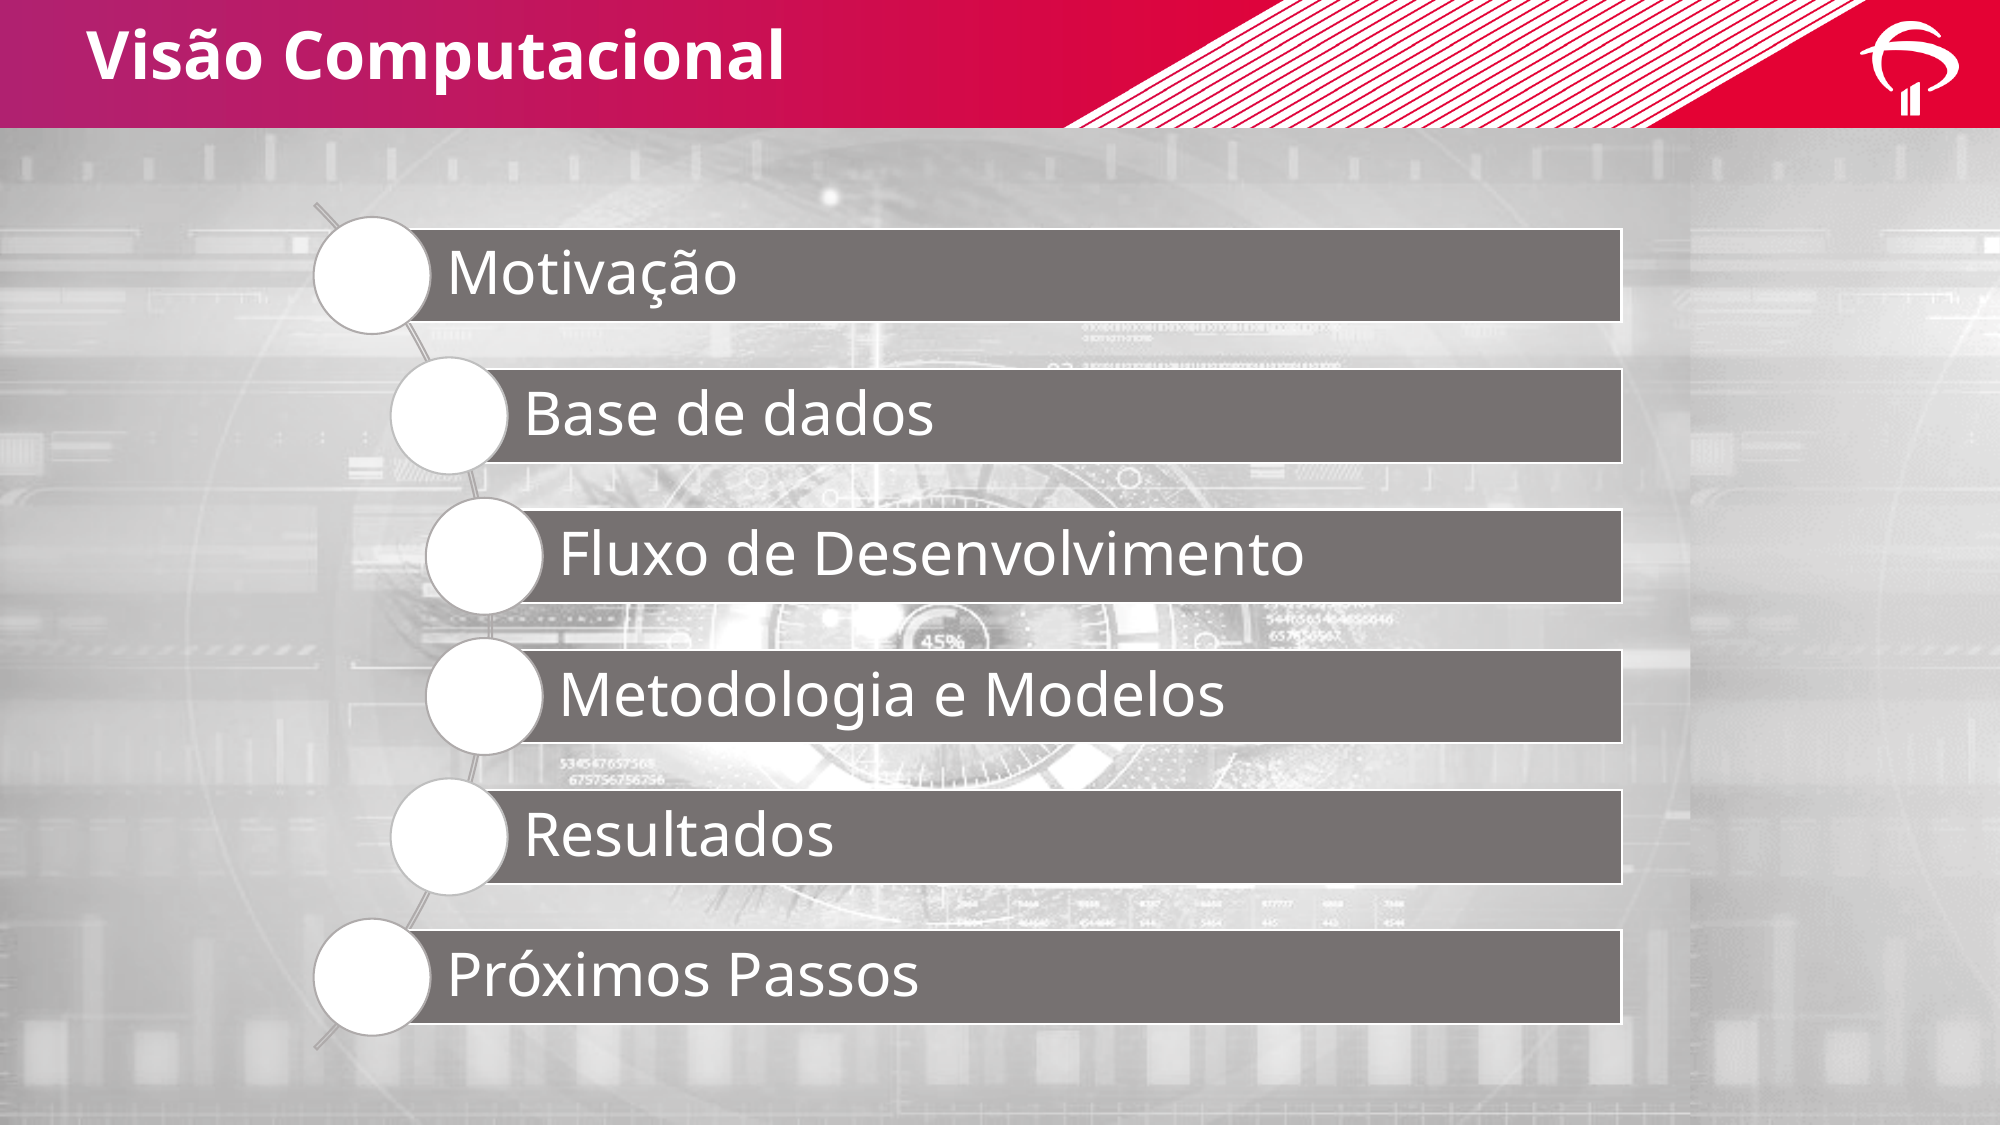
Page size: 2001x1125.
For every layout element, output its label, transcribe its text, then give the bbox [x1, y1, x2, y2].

title Visão Computacional [71, 8, 1065, 128]
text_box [0, 128, 2000, 1125]
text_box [300, 181, 1635, 1071]
picture [0, 0, 2000, 128]
